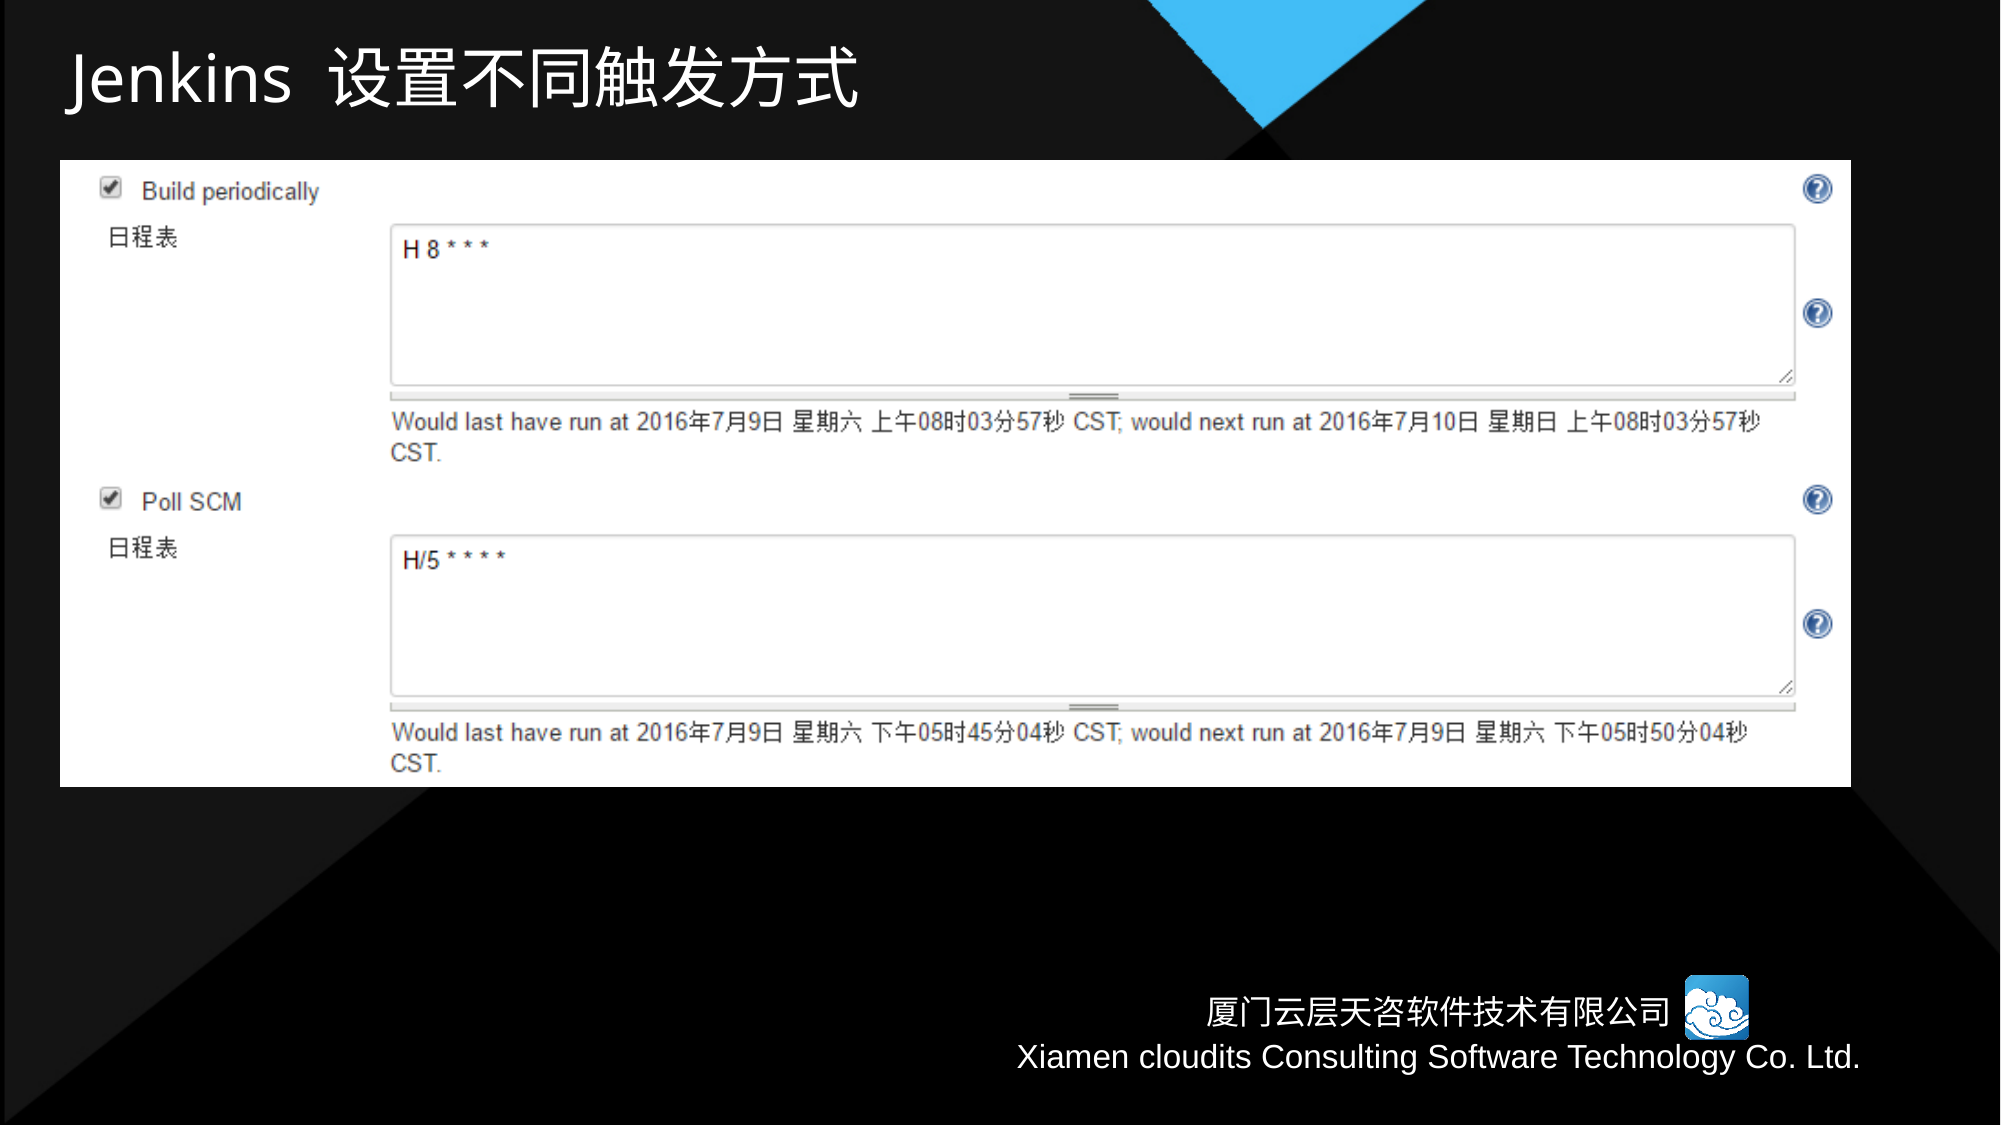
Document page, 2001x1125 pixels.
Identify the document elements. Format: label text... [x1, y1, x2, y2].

title Jenkins 设置不同触发方式 [55, 36, 1827, 126]
list [54, 184, 1804, 1047]
picture [0, 0, 2001, 1125]
